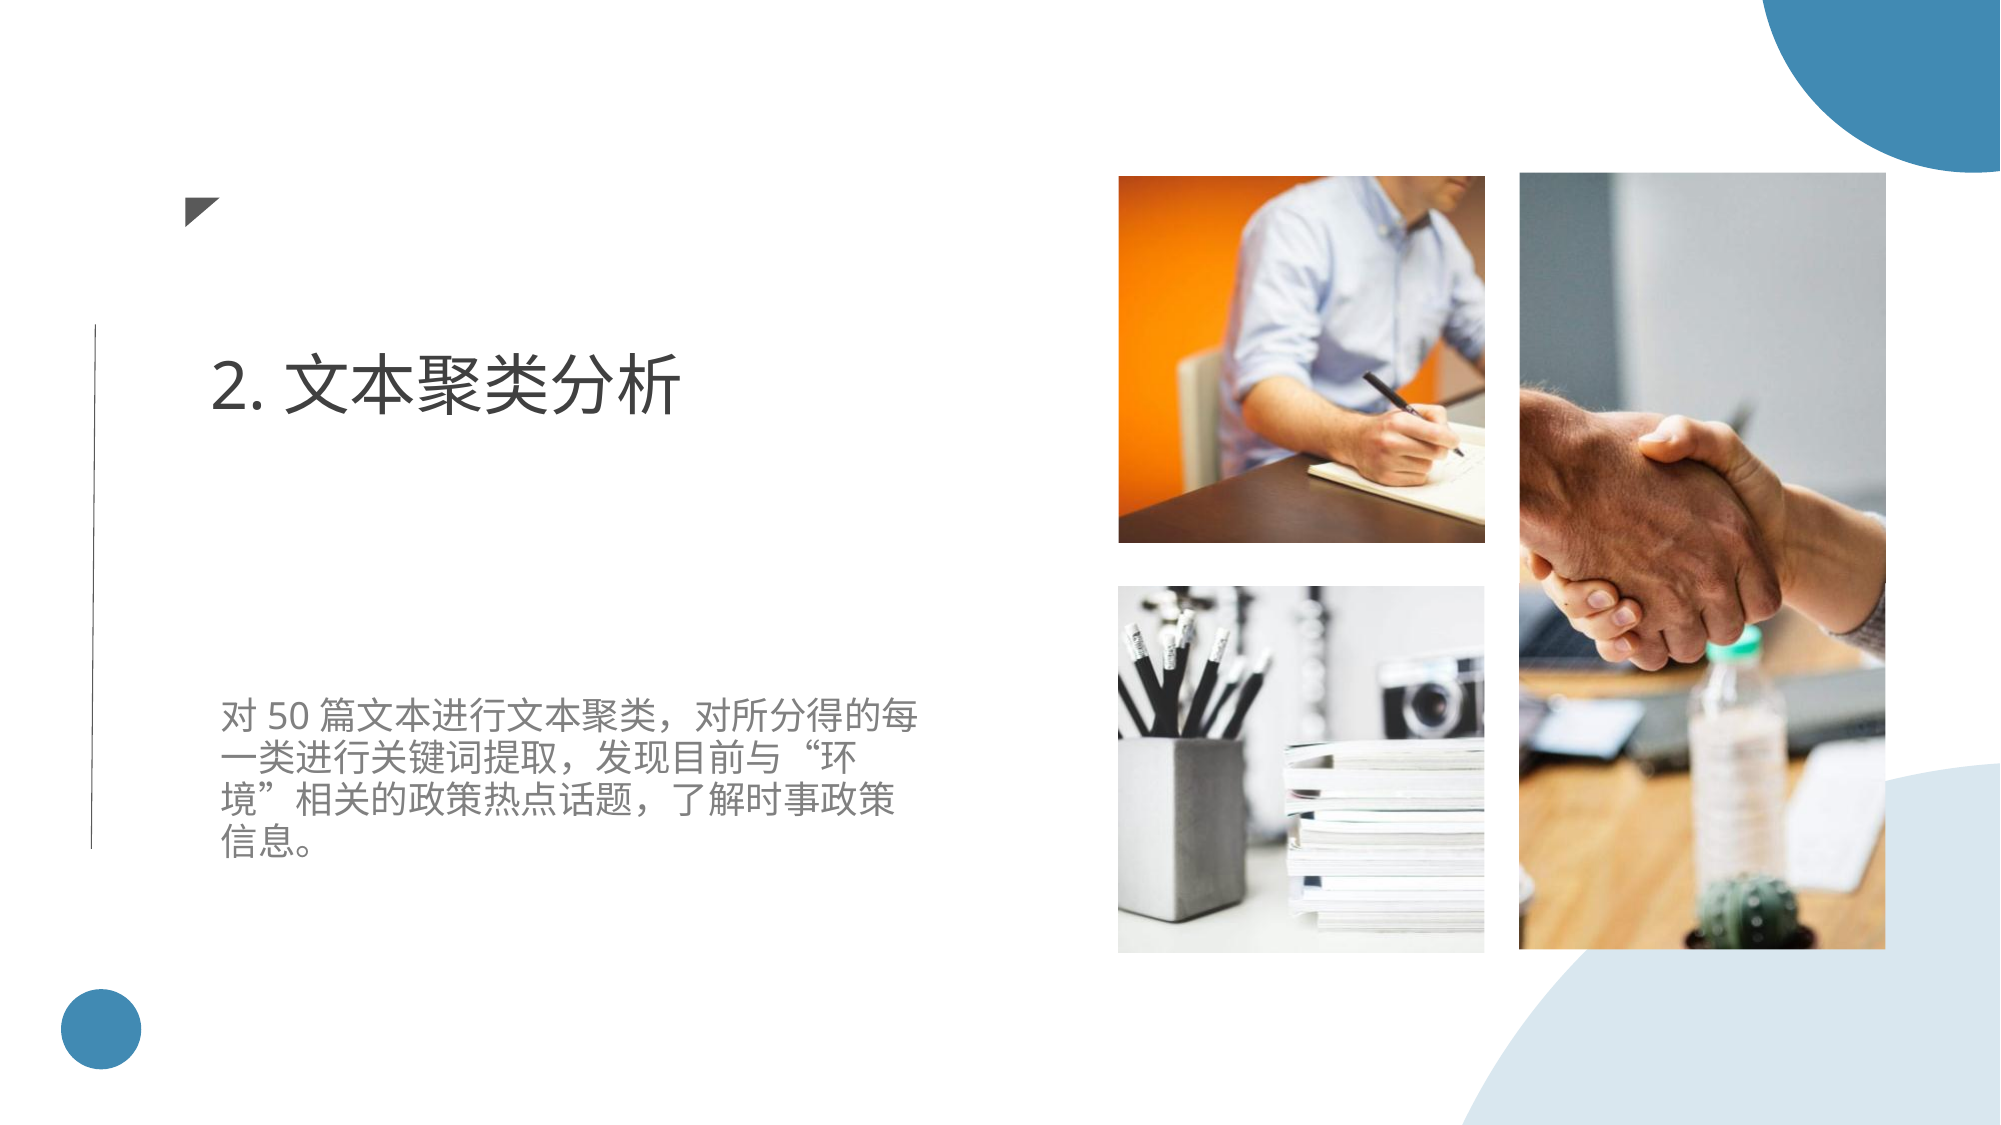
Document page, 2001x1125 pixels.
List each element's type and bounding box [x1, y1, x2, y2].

text_box [91, 324, 96, 849]
text_box [60, 0, 2000, 1125]
